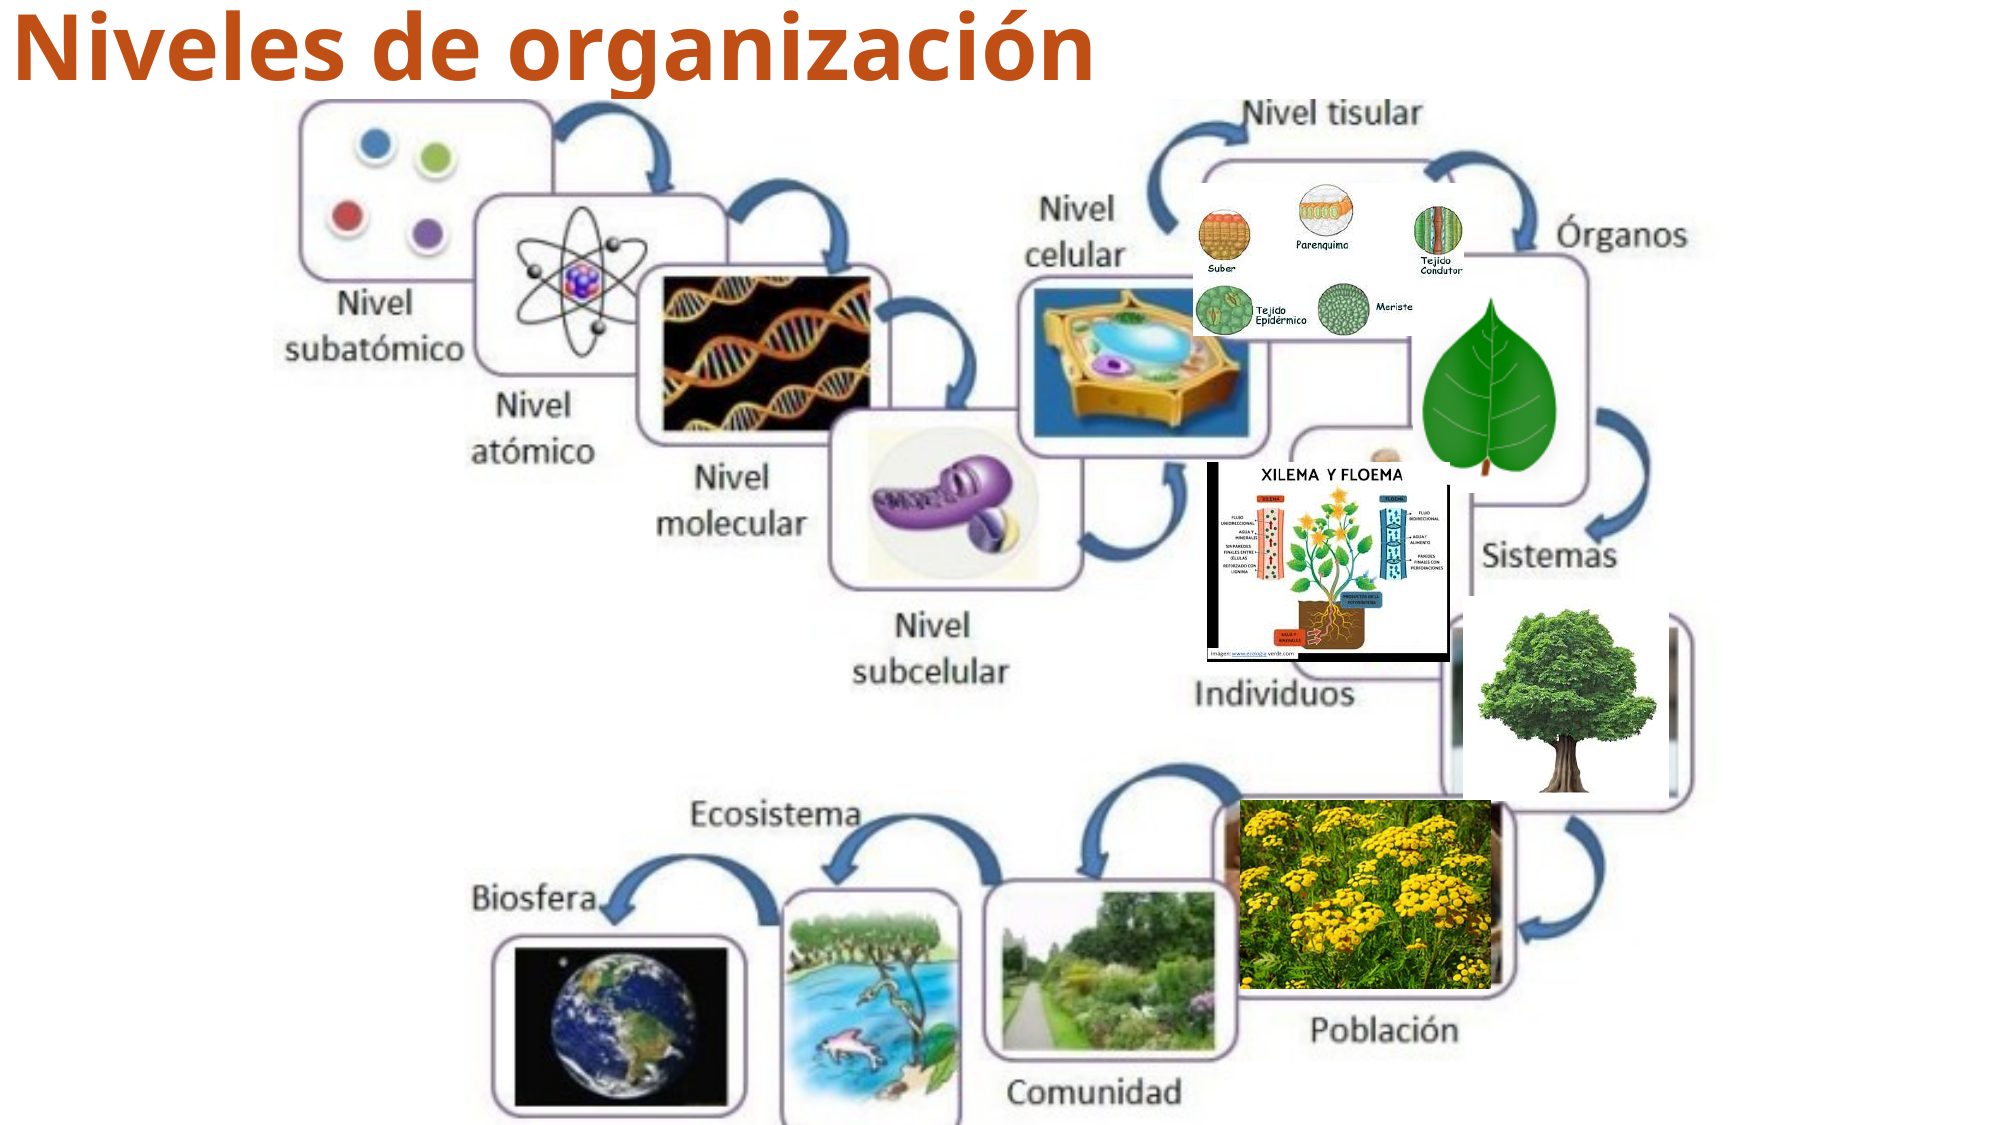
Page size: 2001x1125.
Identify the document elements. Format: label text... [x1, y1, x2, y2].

picture [272, 99, 1728, 1125]
title Niveles de organización [0, 0, 1721, 160]
